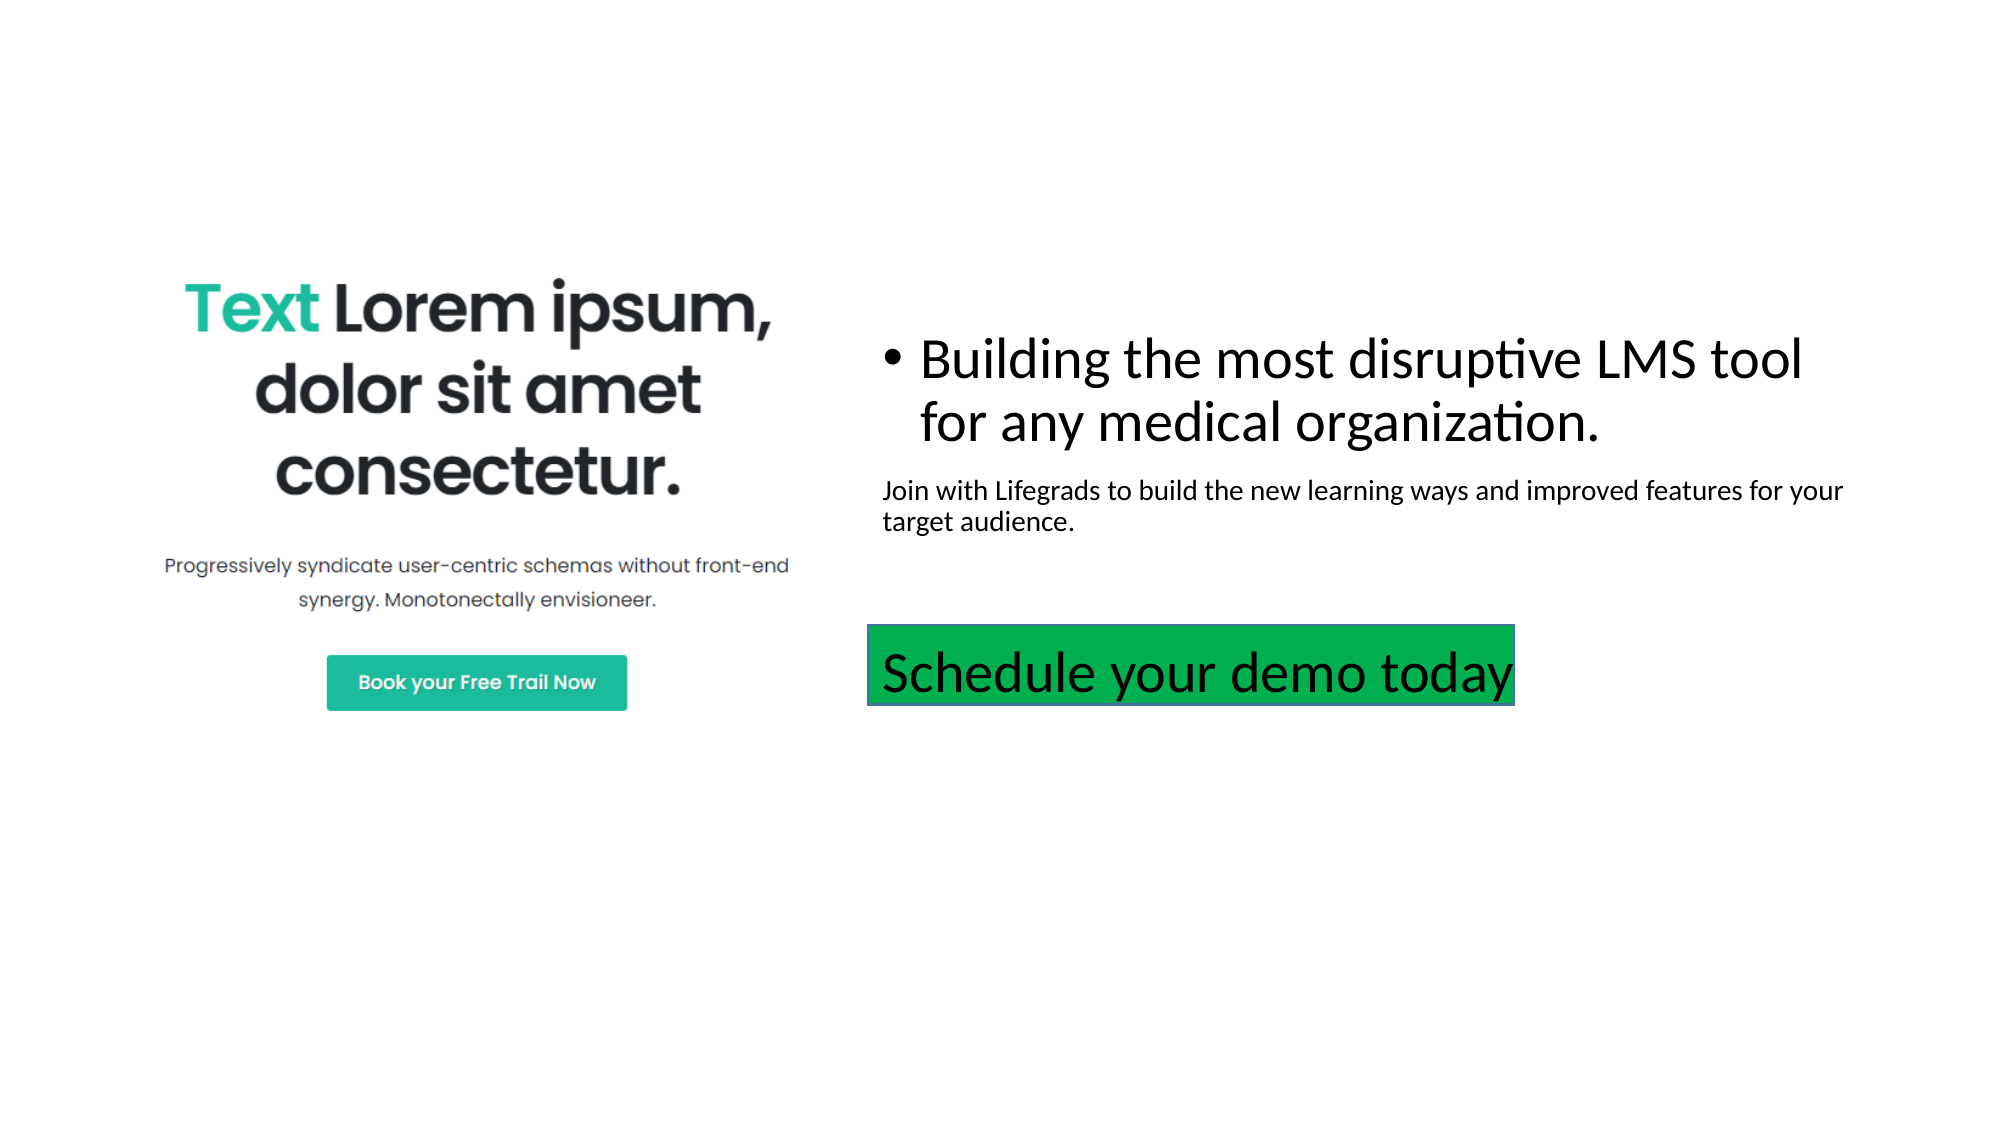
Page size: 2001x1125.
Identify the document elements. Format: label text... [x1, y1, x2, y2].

list Building the most disruptive LMS tool for any medical organization. Join with Lifegrads to build the new learning ways and improved features for your target audience. Schedule your demo today [867, 320, 1863, 1009]
picture [137, 208, 825, 743]
